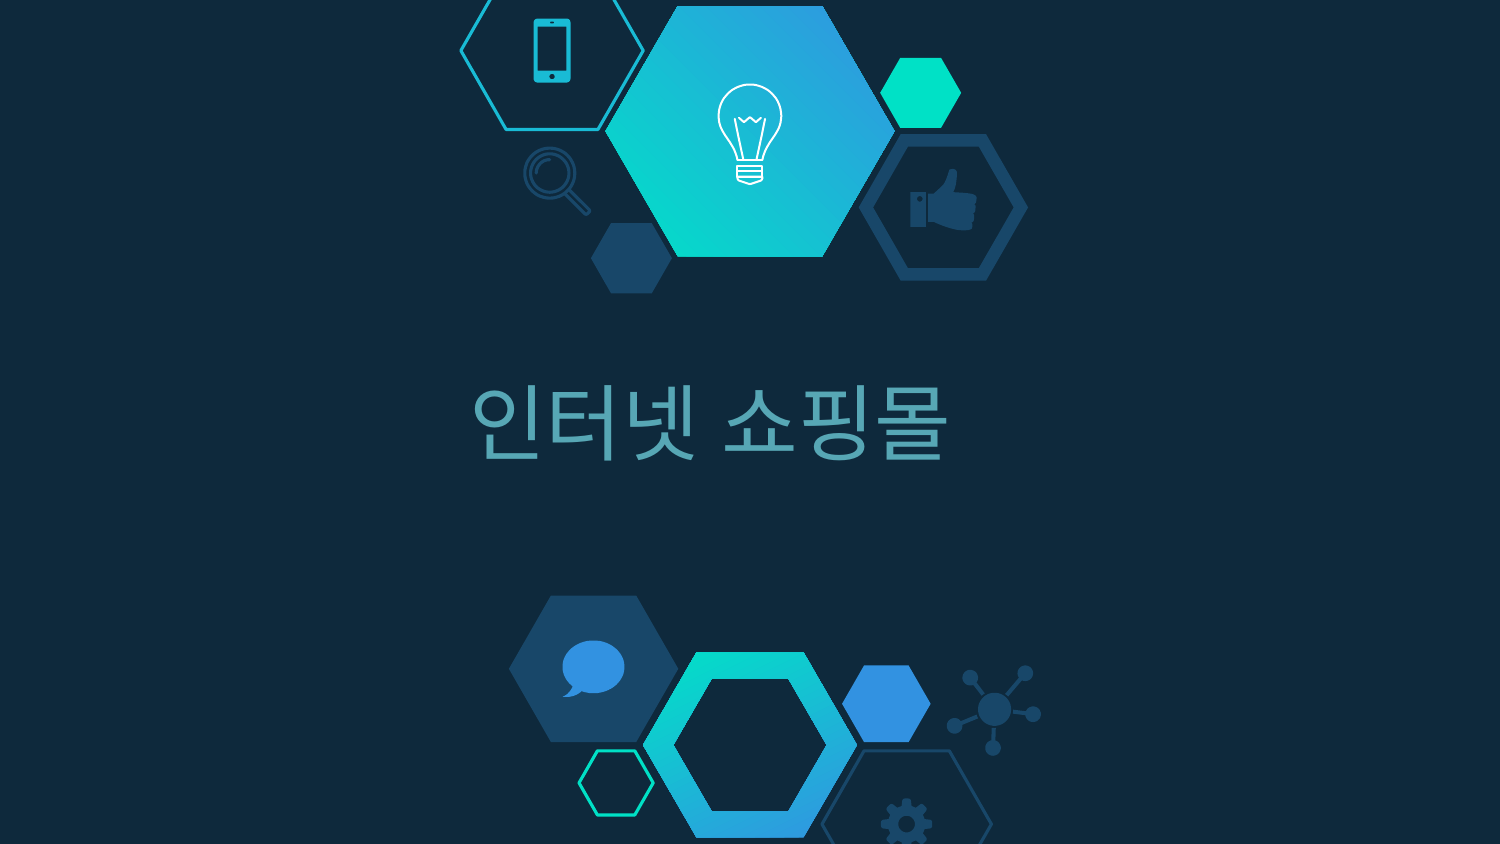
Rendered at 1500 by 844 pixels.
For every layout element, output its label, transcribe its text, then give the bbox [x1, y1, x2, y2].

text_box 인터넷 쇼핑몰 [454, 363, 1046, 479]
